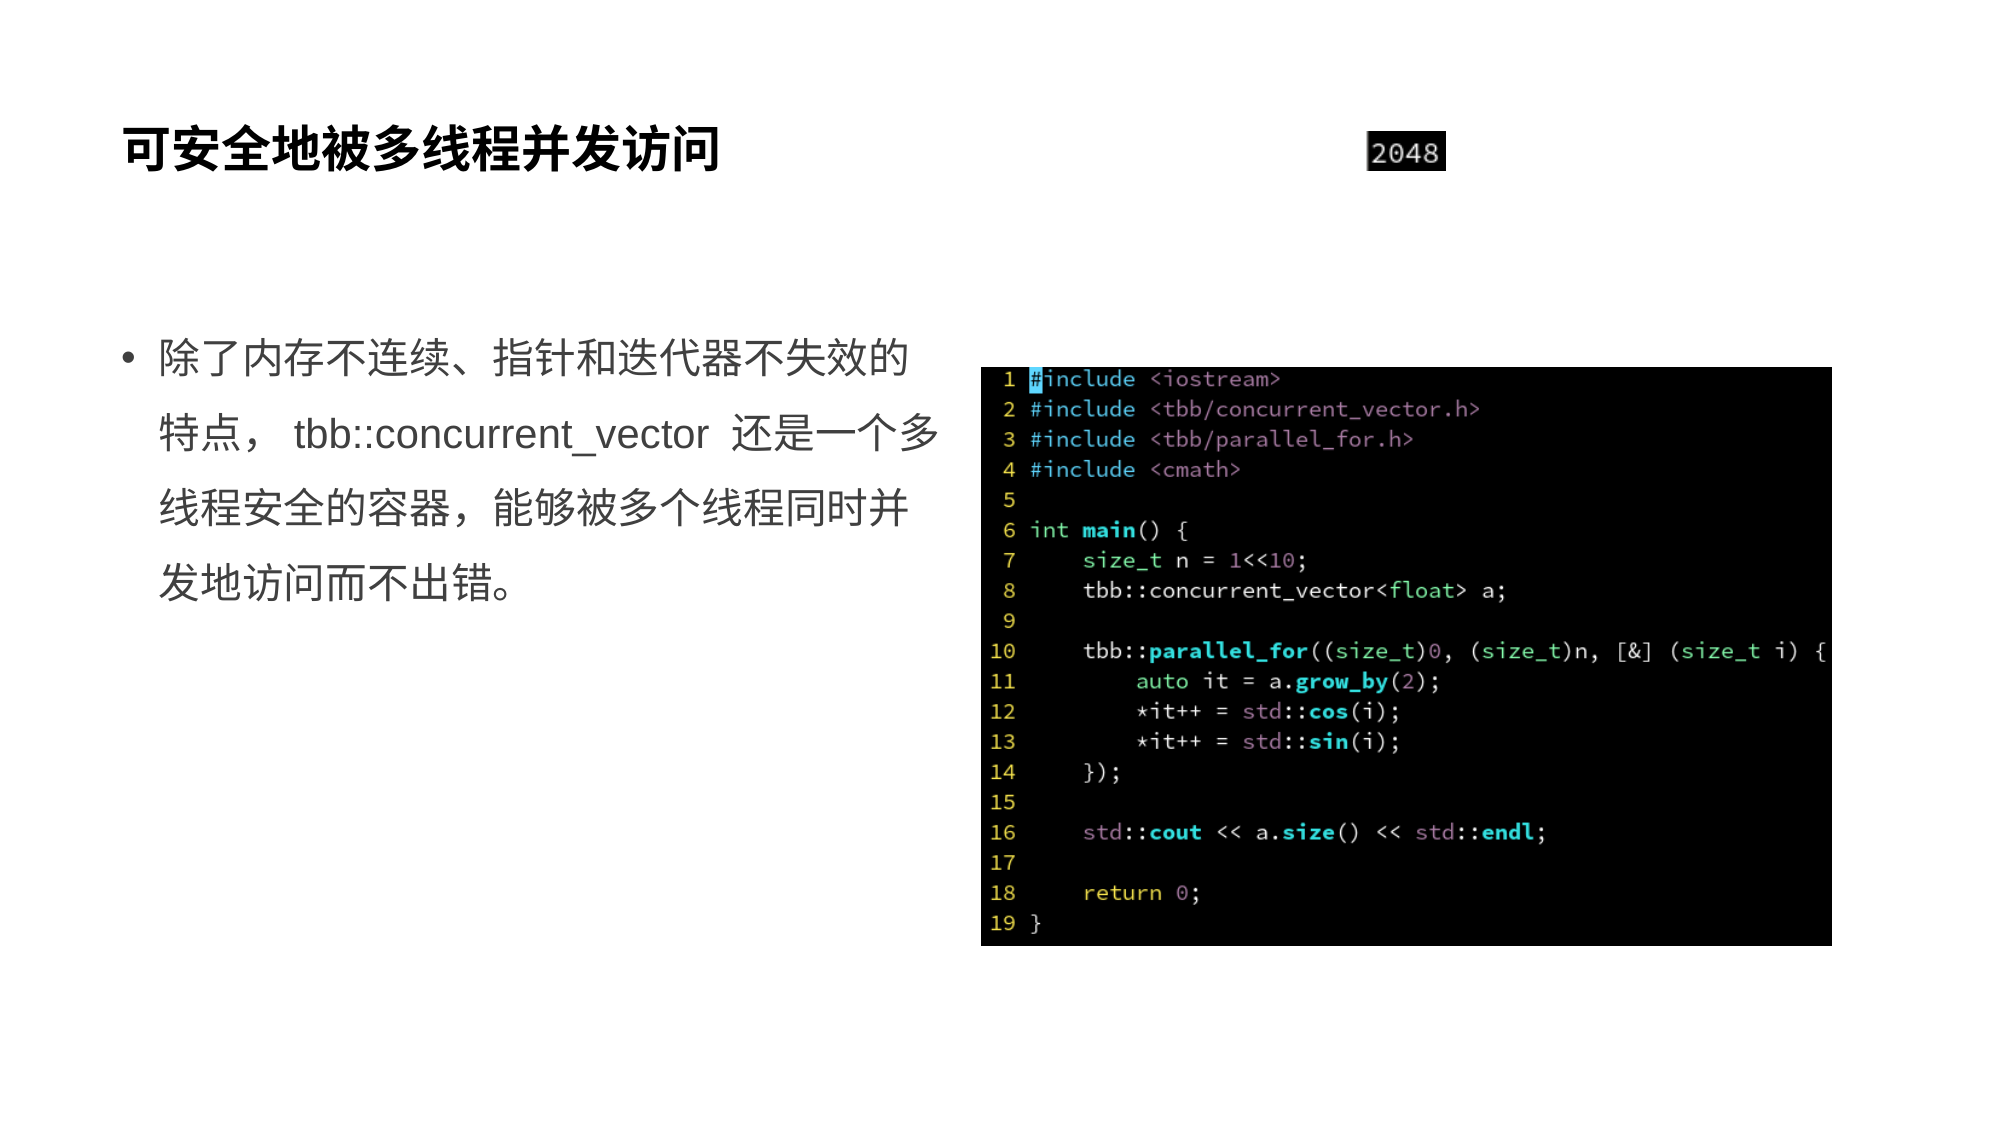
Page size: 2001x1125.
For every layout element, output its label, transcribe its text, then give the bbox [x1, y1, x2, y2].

list 除了内存不连续、指针和迭代器不失效的特点，tbb::concurrent_vector 还是一个多线程安全的容器，能够被多个线程同时并发地访问而不出错。 [106, 299, 957, 1014]
picture [1366, 131, 1446, 171]
title 可安全地被多线程并发访问 [106, 42, 1832, 260]
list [981, 367, 1832, 946]
